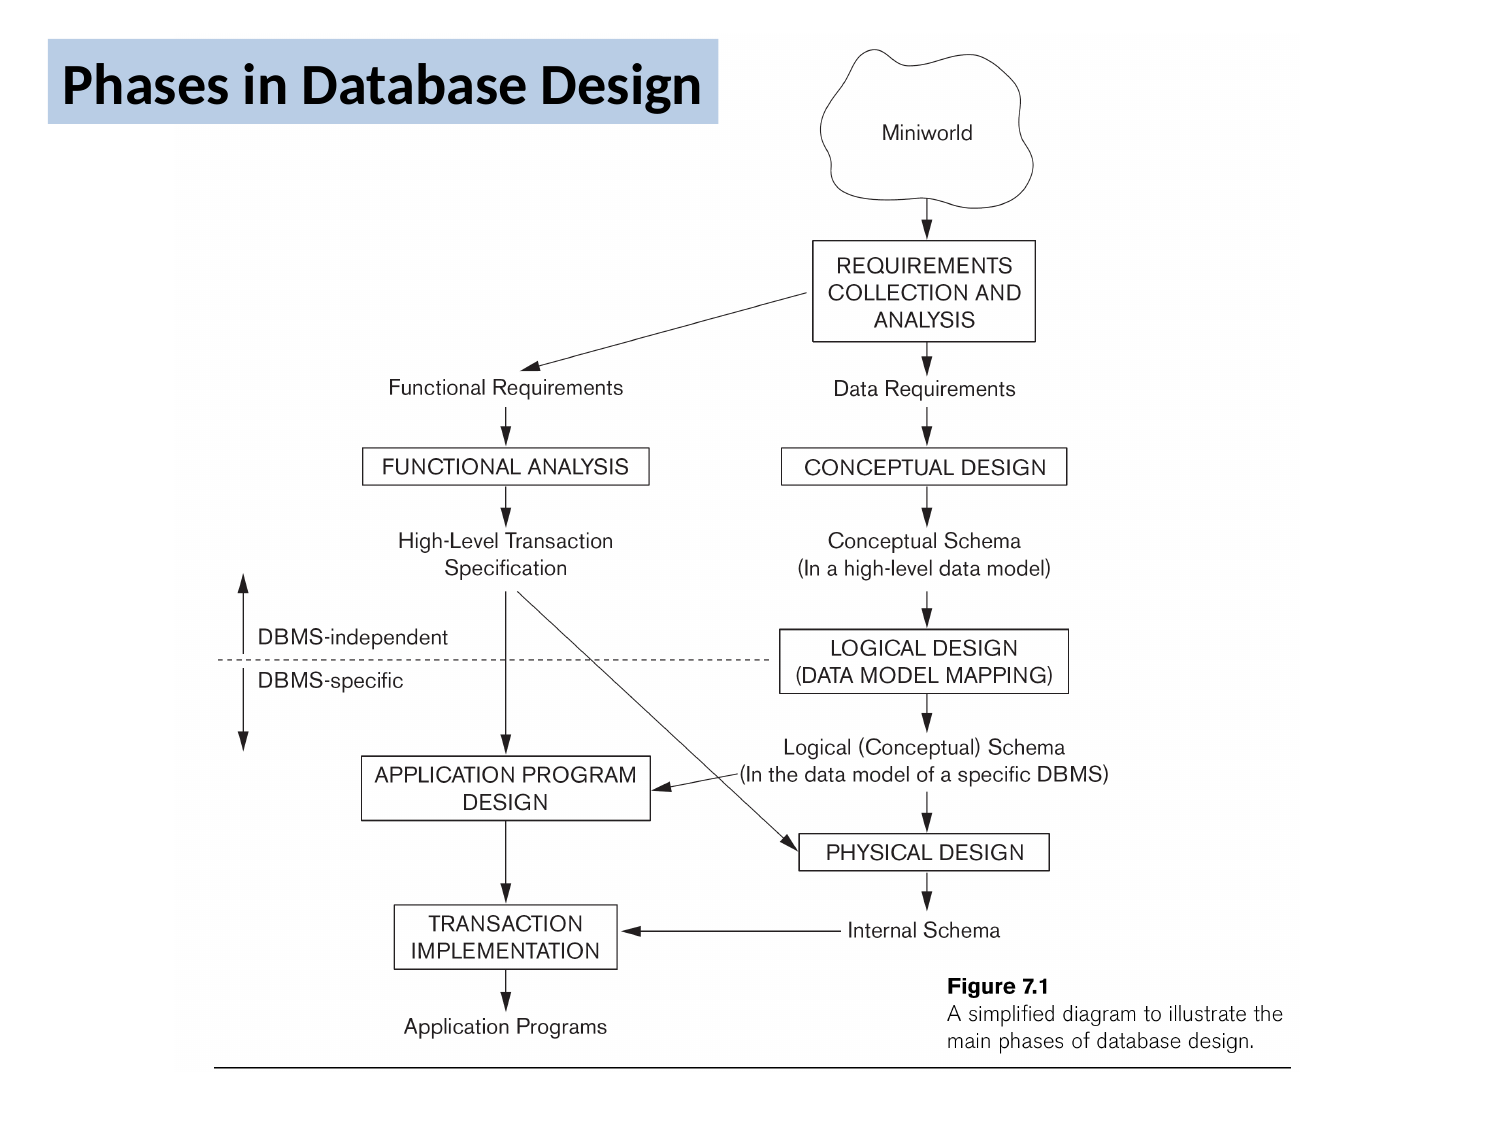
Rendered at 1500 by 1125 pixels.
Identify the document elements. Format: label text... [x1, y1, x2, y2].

text_box Phases in Database Design [47, 38, 169, 124]
picture [174, 33, 1301, 1072]
